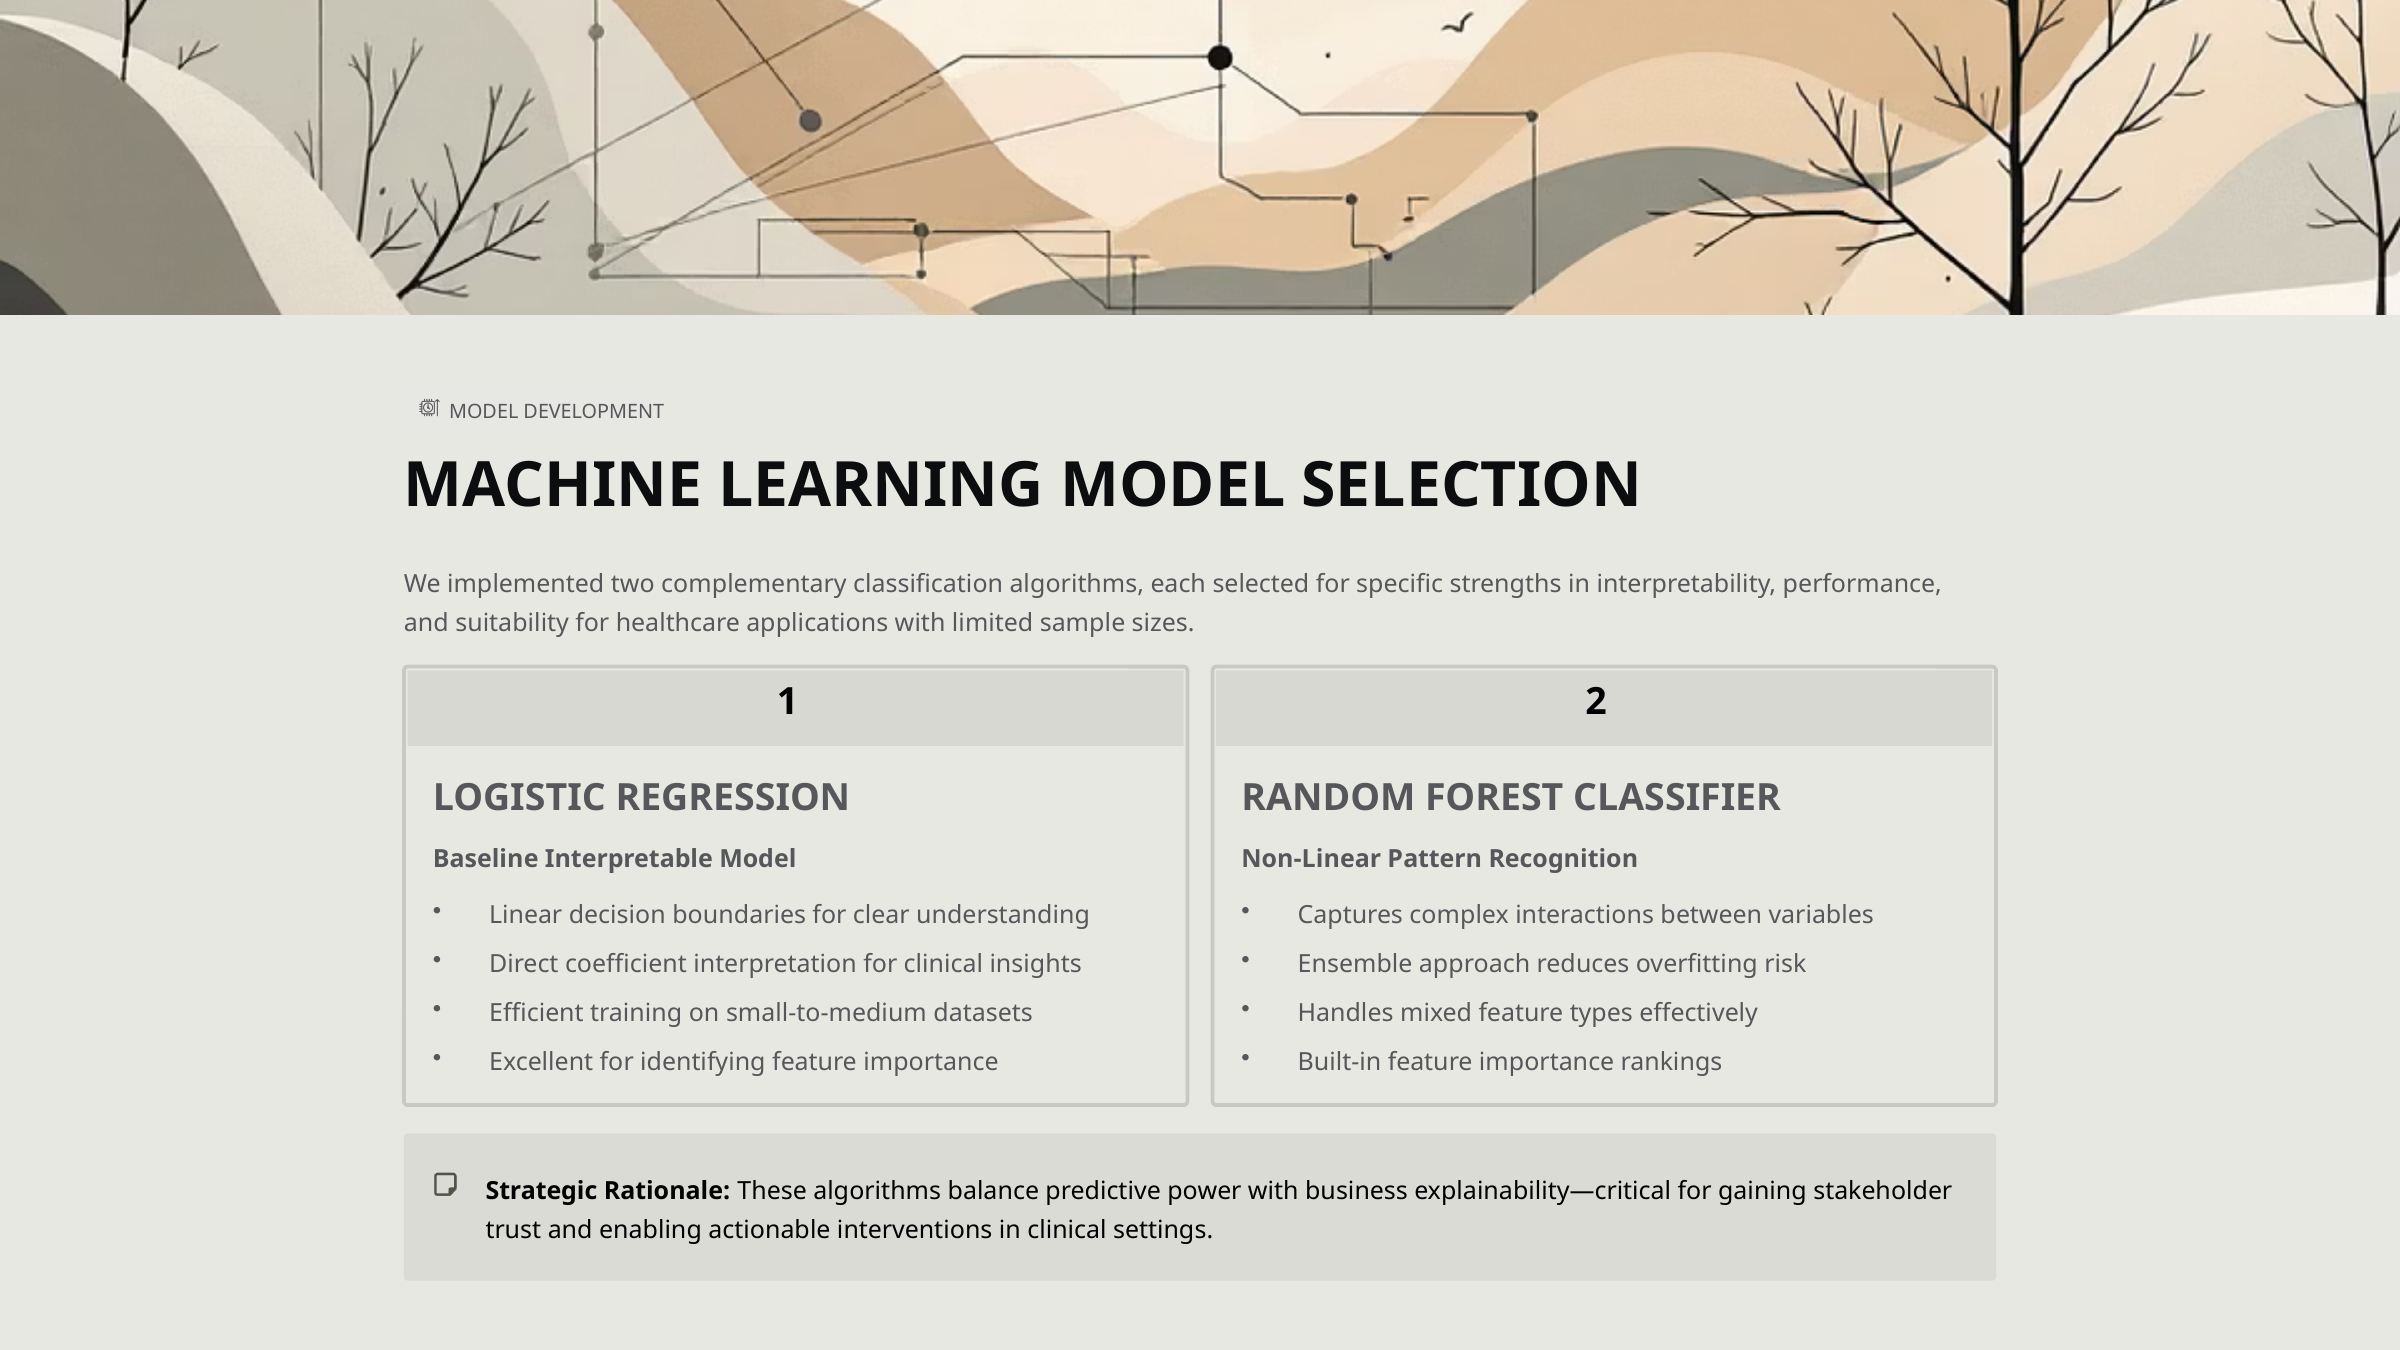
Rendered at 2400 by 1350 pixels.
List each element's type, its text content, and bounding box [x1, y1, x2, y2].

text_box [403, 1133, 1997, 1281]
text_box Strategic Rationale: These algorithms balance predictive power with business explainability—critical for gaining stakeholder trust and enabling actionable interventions in clinical settings. [485, 1164, 1971, 1246]
text_box [1216, 670, 1993, 746]
text_box Built-in feature importance rankings [1241, 1035, 1968, 1077]
text_box Excellent for identifying feature importance [432, 1035, 1159, 1077]
text_box Captures complex interactions between variables [1241, 888, 1968, 929]
text_box [403, 666, 1188, 1106]
picture [429, 1171, 461, 1197]
text_box Handles mixed feature types effectively [1241, 986, 1968, 1027]
text_box [403, 383, 651, 432]
text_box MACHINE LEARNING MODEL SELECTION [403, 441, 1772, 520]
text_box Non-Linear Pattern Recognition [1241, 833, 1968, 874]
text_box [1212, 666, 1997, 1106]
text_box RANDOM FOREST CLASSIFIER [1241, 771, 1857, 819]
text_box LOGISTIC REGRESSION [432, 771, 920, 819]
text_box Direct coefficient interpretation for clinical insights [432, 937, 1159, 978]
text_box 1 [776, 684, 815, 732]
text_box [407, 670, 1184, 746]
picture [419, 397, 440, 418]
text_box We implemented two complementary classification algorithms, each selected for specific strengths in interpretability, performance, and suitability for healthcare applications with limited sample sizes. [403, 557, 1996, 639]
text_box 2 [1585, 684, 1624, 732]
text_box MODEL DEVELOPMENT [449, 391, 635, 424]
text_box Baseline Interpretable Model [432, 833, 1159, 874]
text_box Efficient training on small-to-medium datasets [432, 986, 1159, 1027]
picture [0, 0, 2400, 315]
text_box Ensemble approach reduces overfitting risk [1241, 937, 1968, 978]
text_box Linear decision boundaries for clear understanding [432, 888, 1159, 929]
